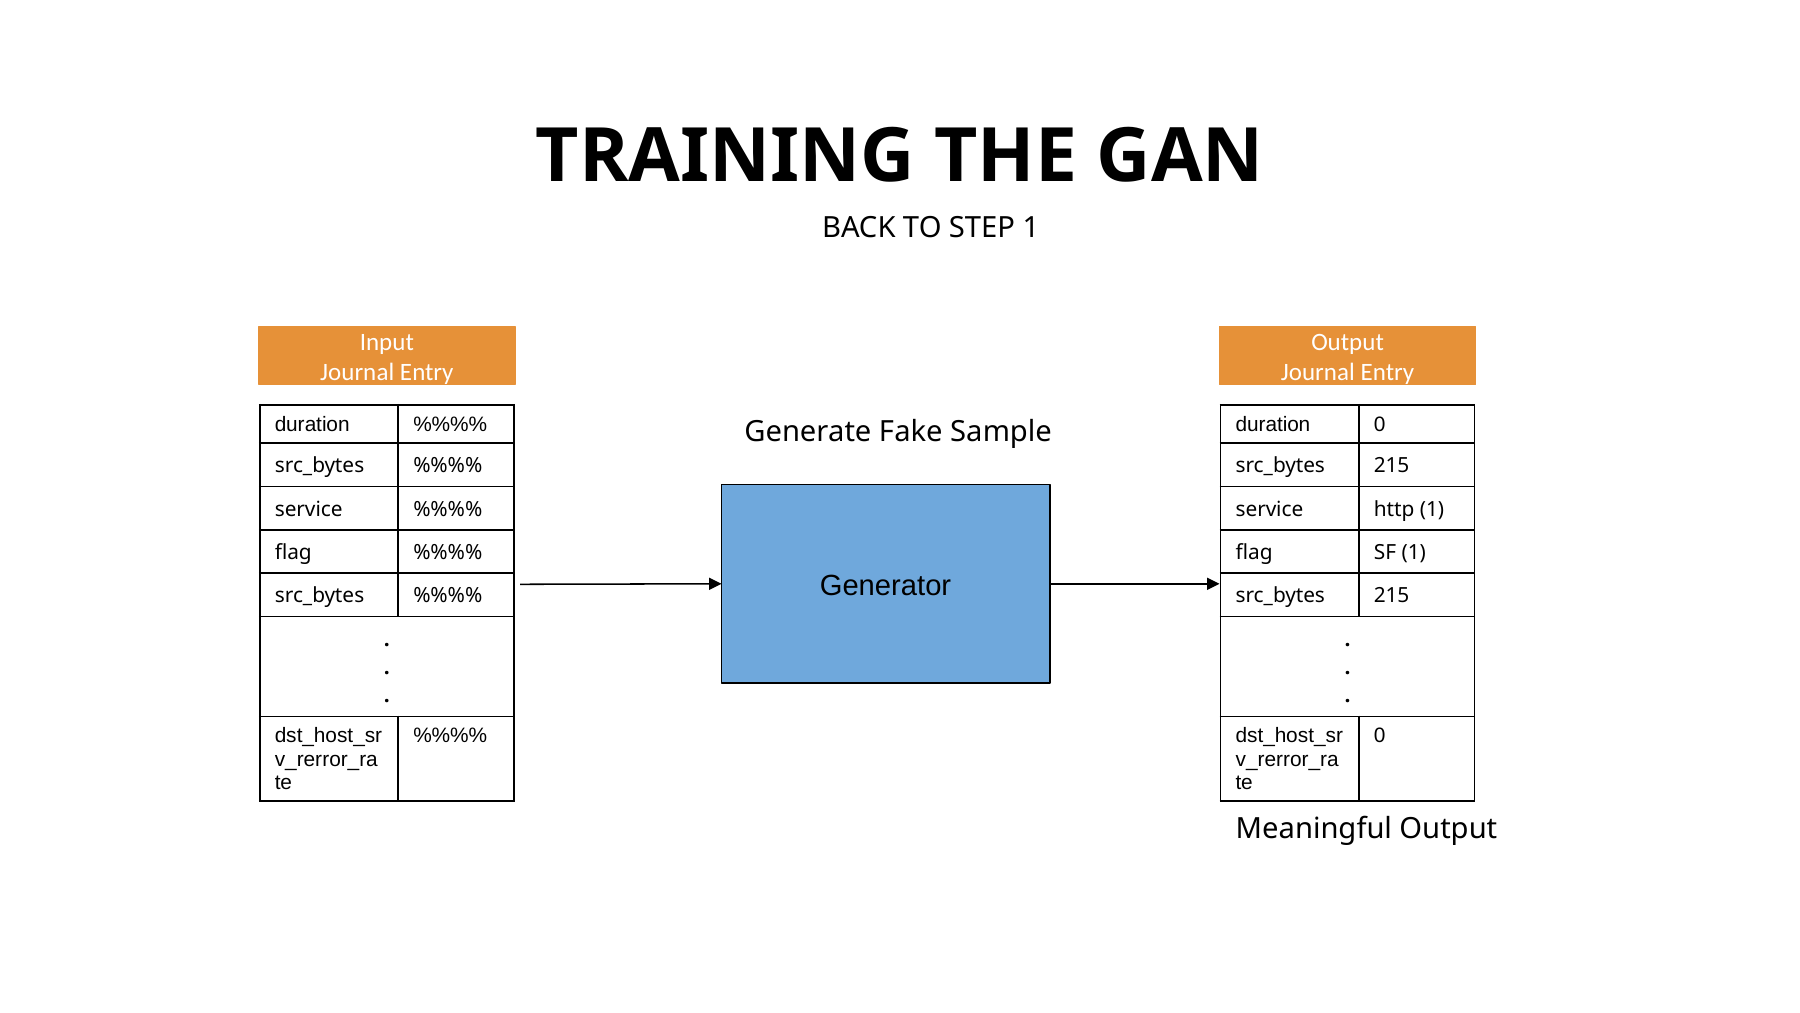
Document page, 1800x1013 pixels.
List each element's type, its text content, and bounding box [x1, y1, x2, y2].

table_cell service [261, 487, 397, 529]
table_cell src_bytes [261, 444, 397, 486]
text_box Generate Fake Sample [729, 397, 1133, 445]
table_cell http (1) [1360, 487, 1474, 529]
table_cell src_bytes [1221, 444, 1358, 486]
table_cell dst_host_srv_rerror_rate [1221, 717, 1358, 800]
table_cell SF (1) [1360, 531, 1474, 572]
table_cell %%%% [399, 444, 513, 486]
table_cell service [1221, 487, 1358, 529]
text_box Generator [721, 484, 1050, 683]
title TRAINING THE GAN [81, 108, 1719, 206]
table_header %%%% [399, 406, 513, 442]
table_header 0 [1360, 406, 1474, 442]
text_box Meaningful Output [1220, 794, 1523, 842]
table_cell dst_host_srv_rerror_rate [261, 717, 397, 800]
table_cell flag [1221, 531, 1358, 572]
table_header duration [261, 406, 397, 442]
table_cell %%%% [399, 531, 513, 572]
table_cell 215 [1360, 444, 1474, 486]
table_cell . . . [1221, 617, 1474, 716]
text_box Input Journal Entry [258, 326, 515, 385]
table_cell %%%% [399, 717, 513, 800]
table_cell . . . [261, 617, 513, 716]
text_box Output Journal Entry [1219, 326, 1476, 385]
table_cell %%%% [399, 574, 513, 616]
table_cell 215 [1360, 574, 1474, 616]
table_cell flag [261, 531, 397, 572]
text_box BACK TO STEP 1 [729, 193, 1133, 242]
table_cell src_bytes [1221, 574, 1358, 616]
table_cell %%%% [399, 487, 513, 529]
table_header duration [1221, 406, 1358, 442]
table_cell 0 [1360, 717, 1474, 800]
table_cell src_bytes [261, 574, 397, 616]
